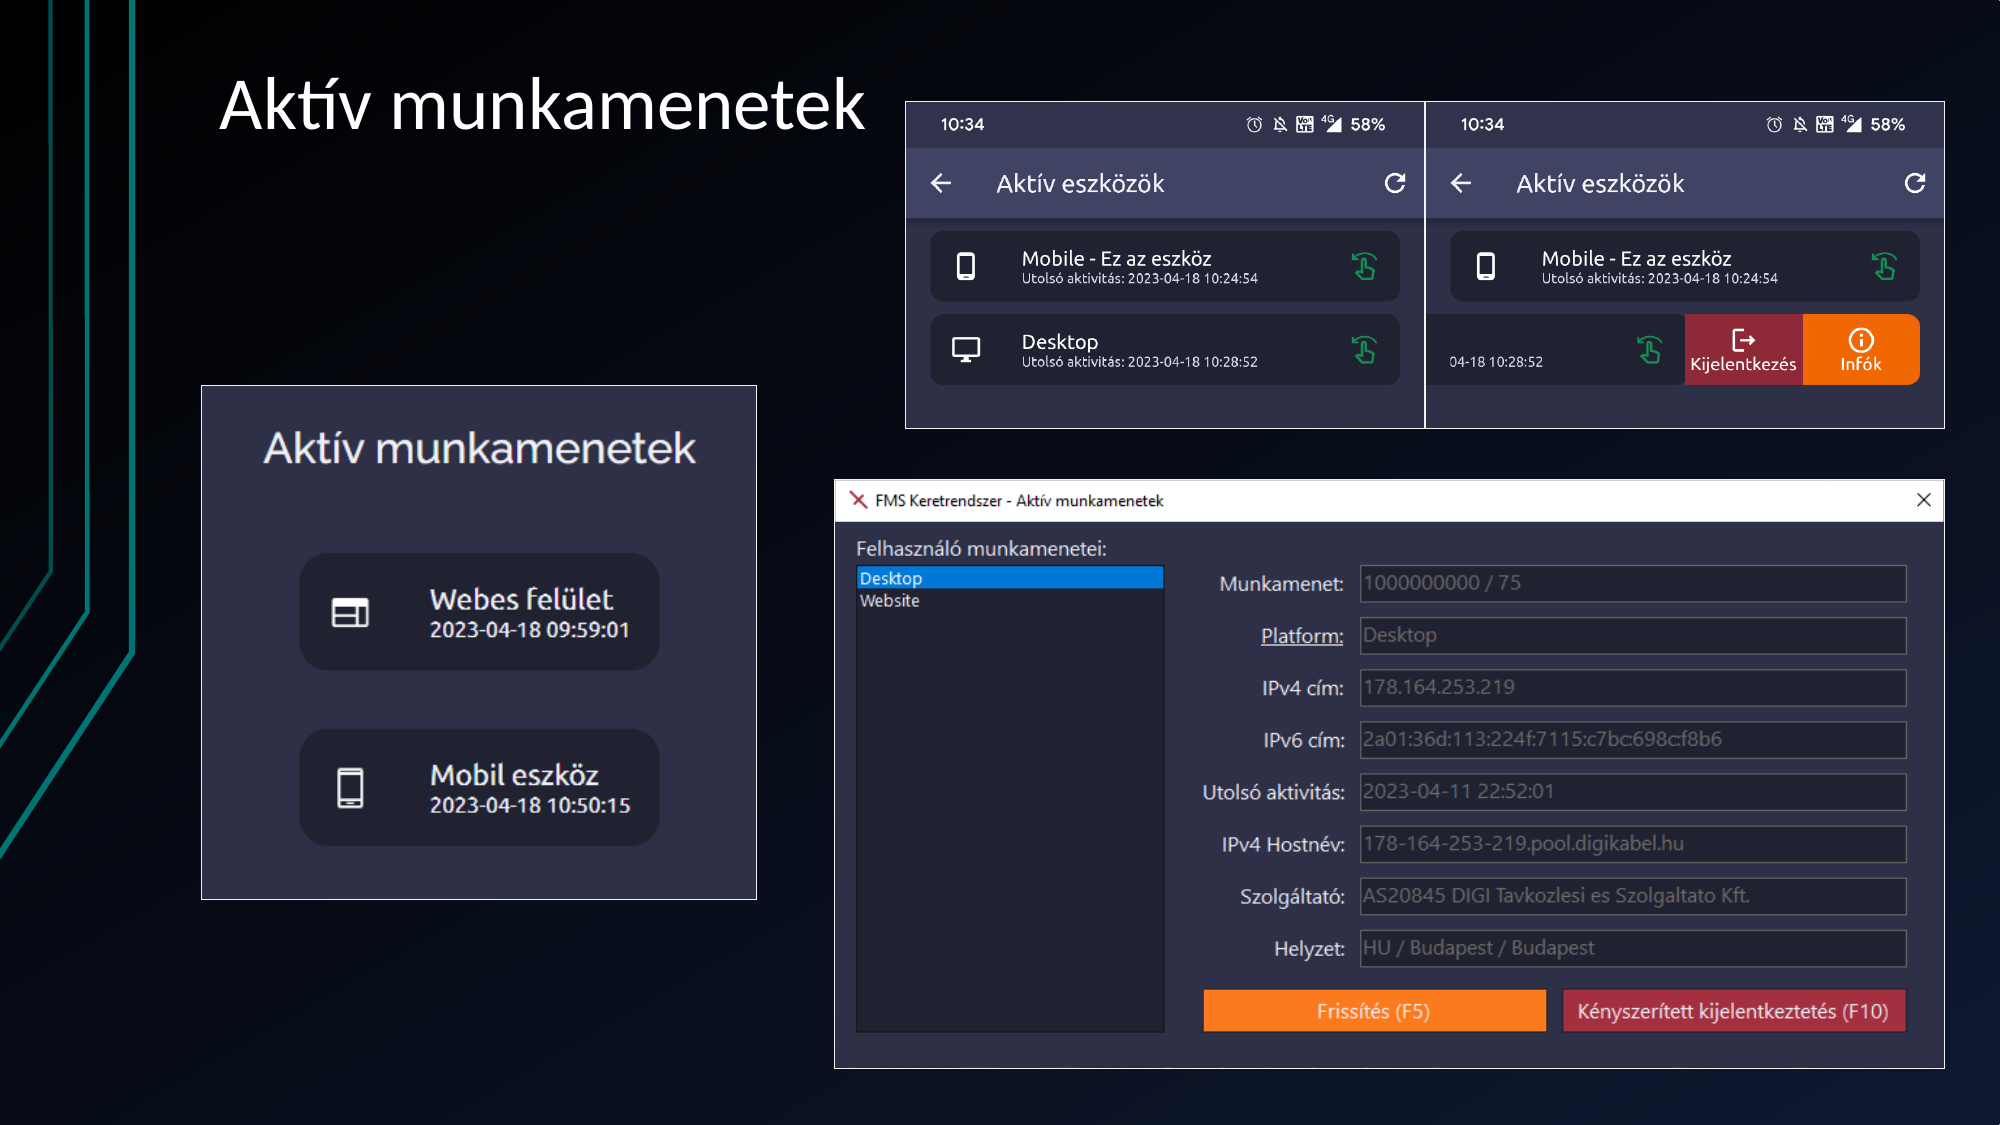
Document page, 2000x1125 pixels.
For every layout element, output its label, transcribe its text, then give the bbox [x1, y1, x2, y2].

picture [905, 101, 1945, 429]
picture [201, 385, 758, 901]
title Aktív munkamenetek [199, 45, 1900, 246]
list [833, 479, 1945, 1069]
